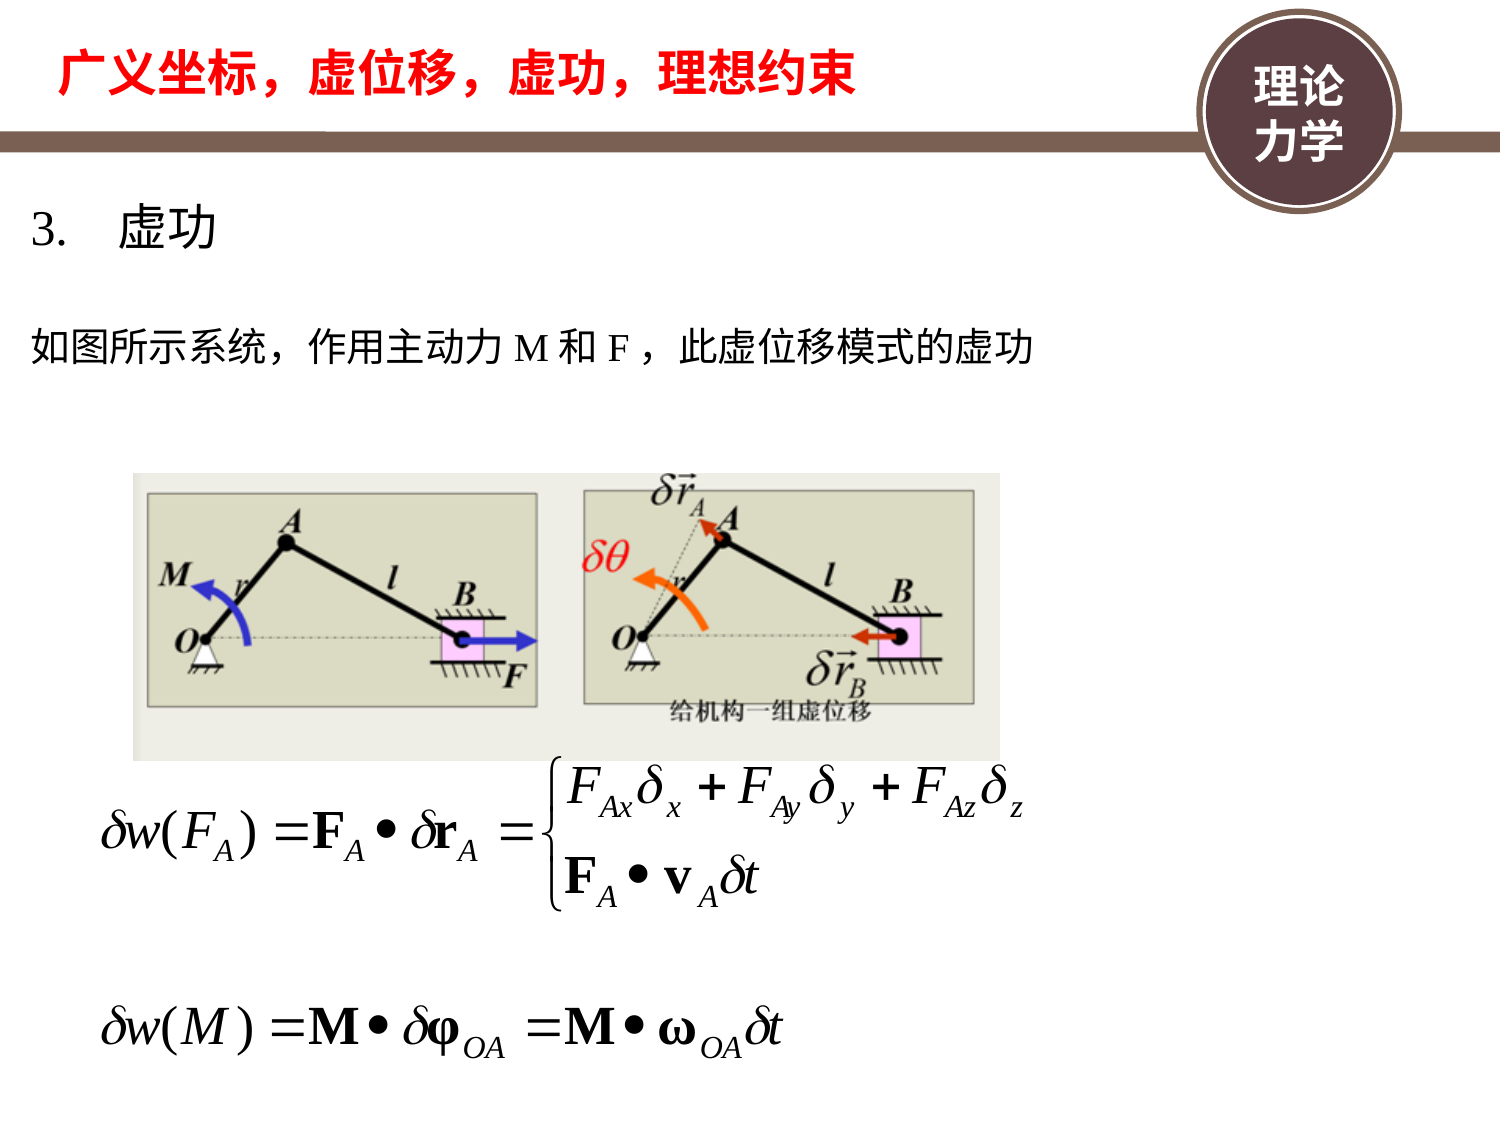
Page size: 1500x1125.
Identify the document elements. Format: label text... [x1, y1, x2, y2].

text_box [92, 746, 1040, 1005]
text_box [92, 989, 798, 1073]
title 广义坐标，虚位移，虚功，理想约束 [48, 35, 1232, 108]
picture [133, 472, 1000, 746]
list 3. 虚功 如图所示系统，作用主动力M和F，此虚位移模式的虚功 [22, 121, 1314, 431]
